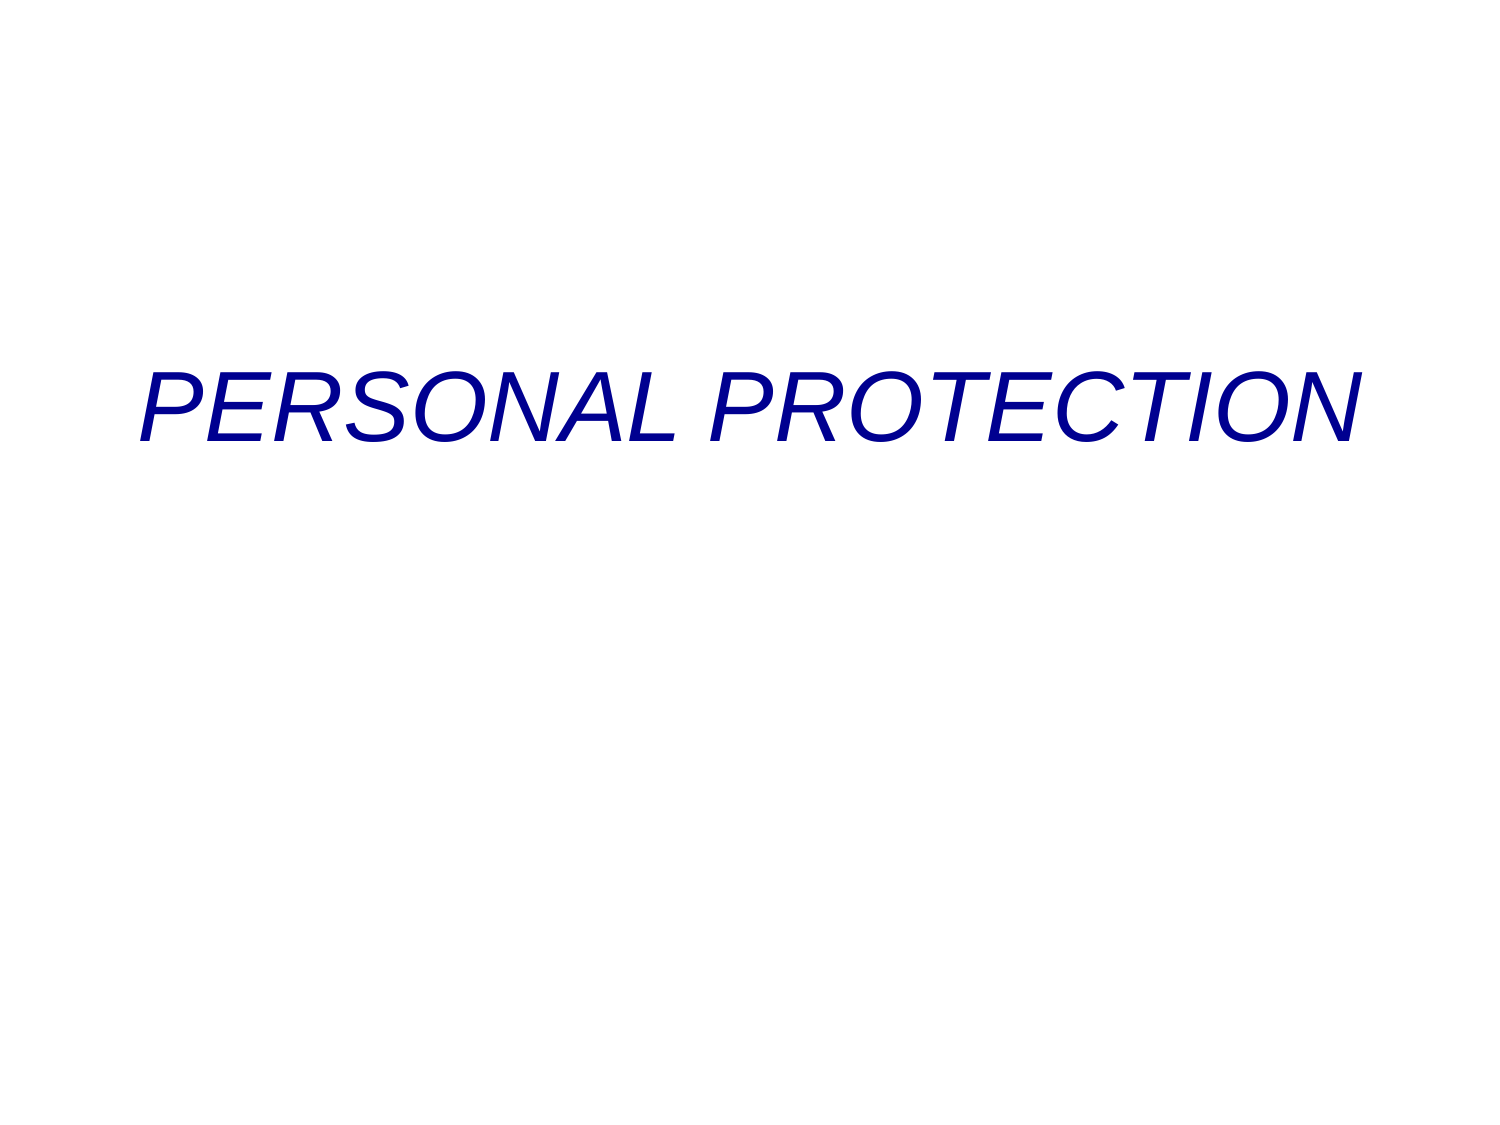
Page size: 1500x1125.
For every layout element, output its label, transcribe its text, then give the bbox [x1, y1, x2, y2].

text_box Personal Protection [39, 333, 1463, 469]
